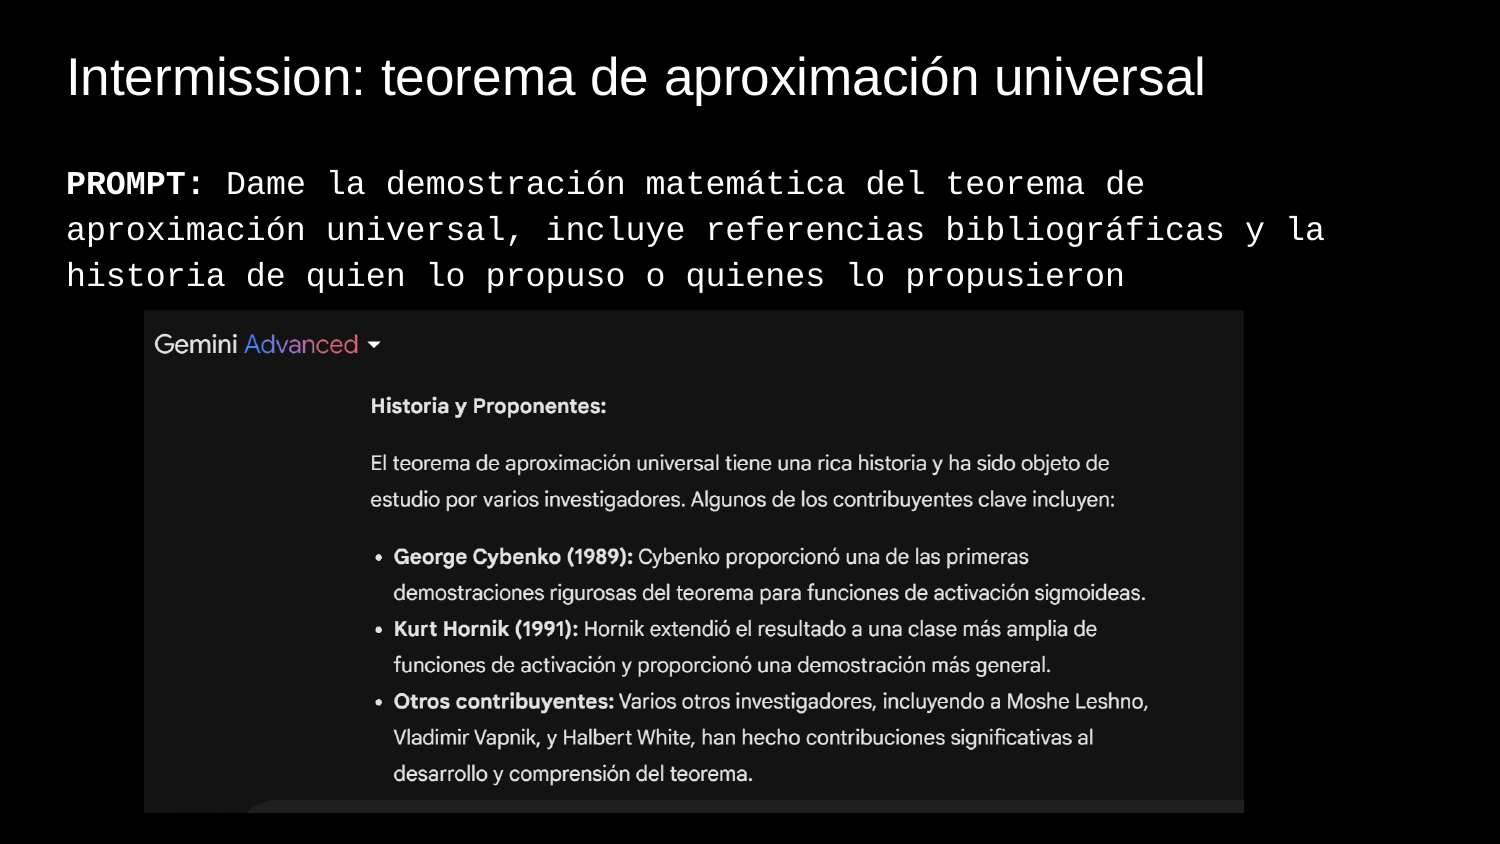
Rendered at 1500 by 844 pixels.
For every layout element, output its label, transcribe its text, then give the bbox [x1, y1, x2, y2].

picture [144, 310, 1244, 813]
title Intermission: teorema de aproximación universal [51, 27, 1449, 122]
list PROMPT: Dame la demostración matemática del teorema de aproximación universal, incluye referencias bibliográficas y la historia de quien lo propuso o quienes lo propusieron [51, 139, 1407, 293]
